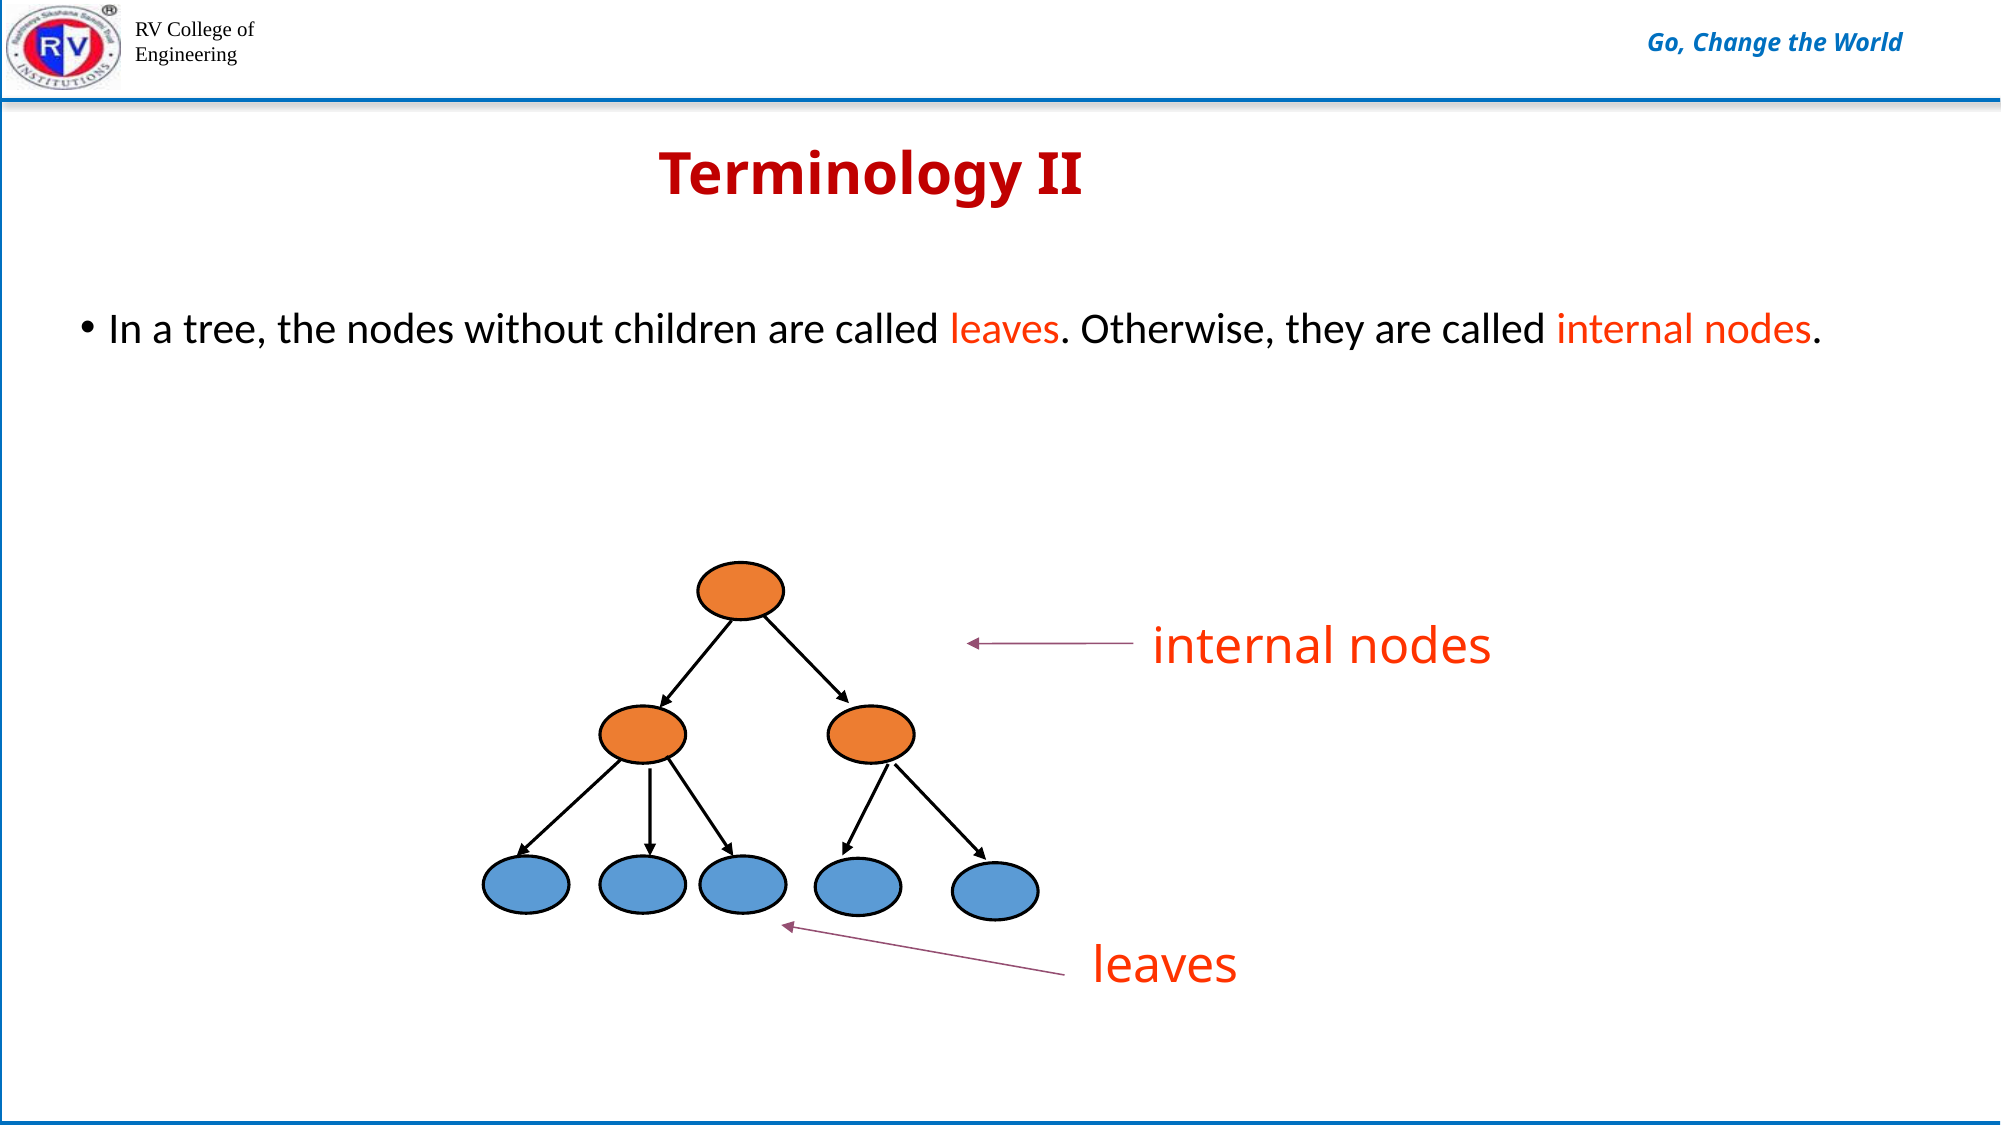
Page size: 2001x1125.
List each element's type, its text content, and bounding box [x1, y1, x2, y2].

text_box [781, 921, 1065, 976]
text_box [599, 705, 686, 764]
text_box leaves [1077, 924, 1254, 1000]
text_box [666, 755, 734, 856]
text_box [815, 858, 901, 916]
text_box [842, 764, 889, 856]
text_box [894, 763, 987, 860]
text_box [699, 855, 787, 914]
picture [6, 4, 121, 90]
text_box [483, 855, 569, 914]
text_box [697, 562, 784, 620]
text_box [952, 862, 1039, 920]
text_box [966, 637, 1134, 650]
text_box [599, 855, 686, 914]
text_box internal nodes [1138, 605, 1508, 681]
text_box [659, 620, 732, 708]
text_box [643, 768, 657, 856]
text_box [764, 616, 849, 704]
list In a tree, the nodes without children are called leaves. Otherwise, they are called internal nodes. [65, 297, 1953, 1081]
text_box [828, 705, 915, 764]
title Terminology II [198, 145, 1544, 207]
text_box [516, 759, 621, 856]
